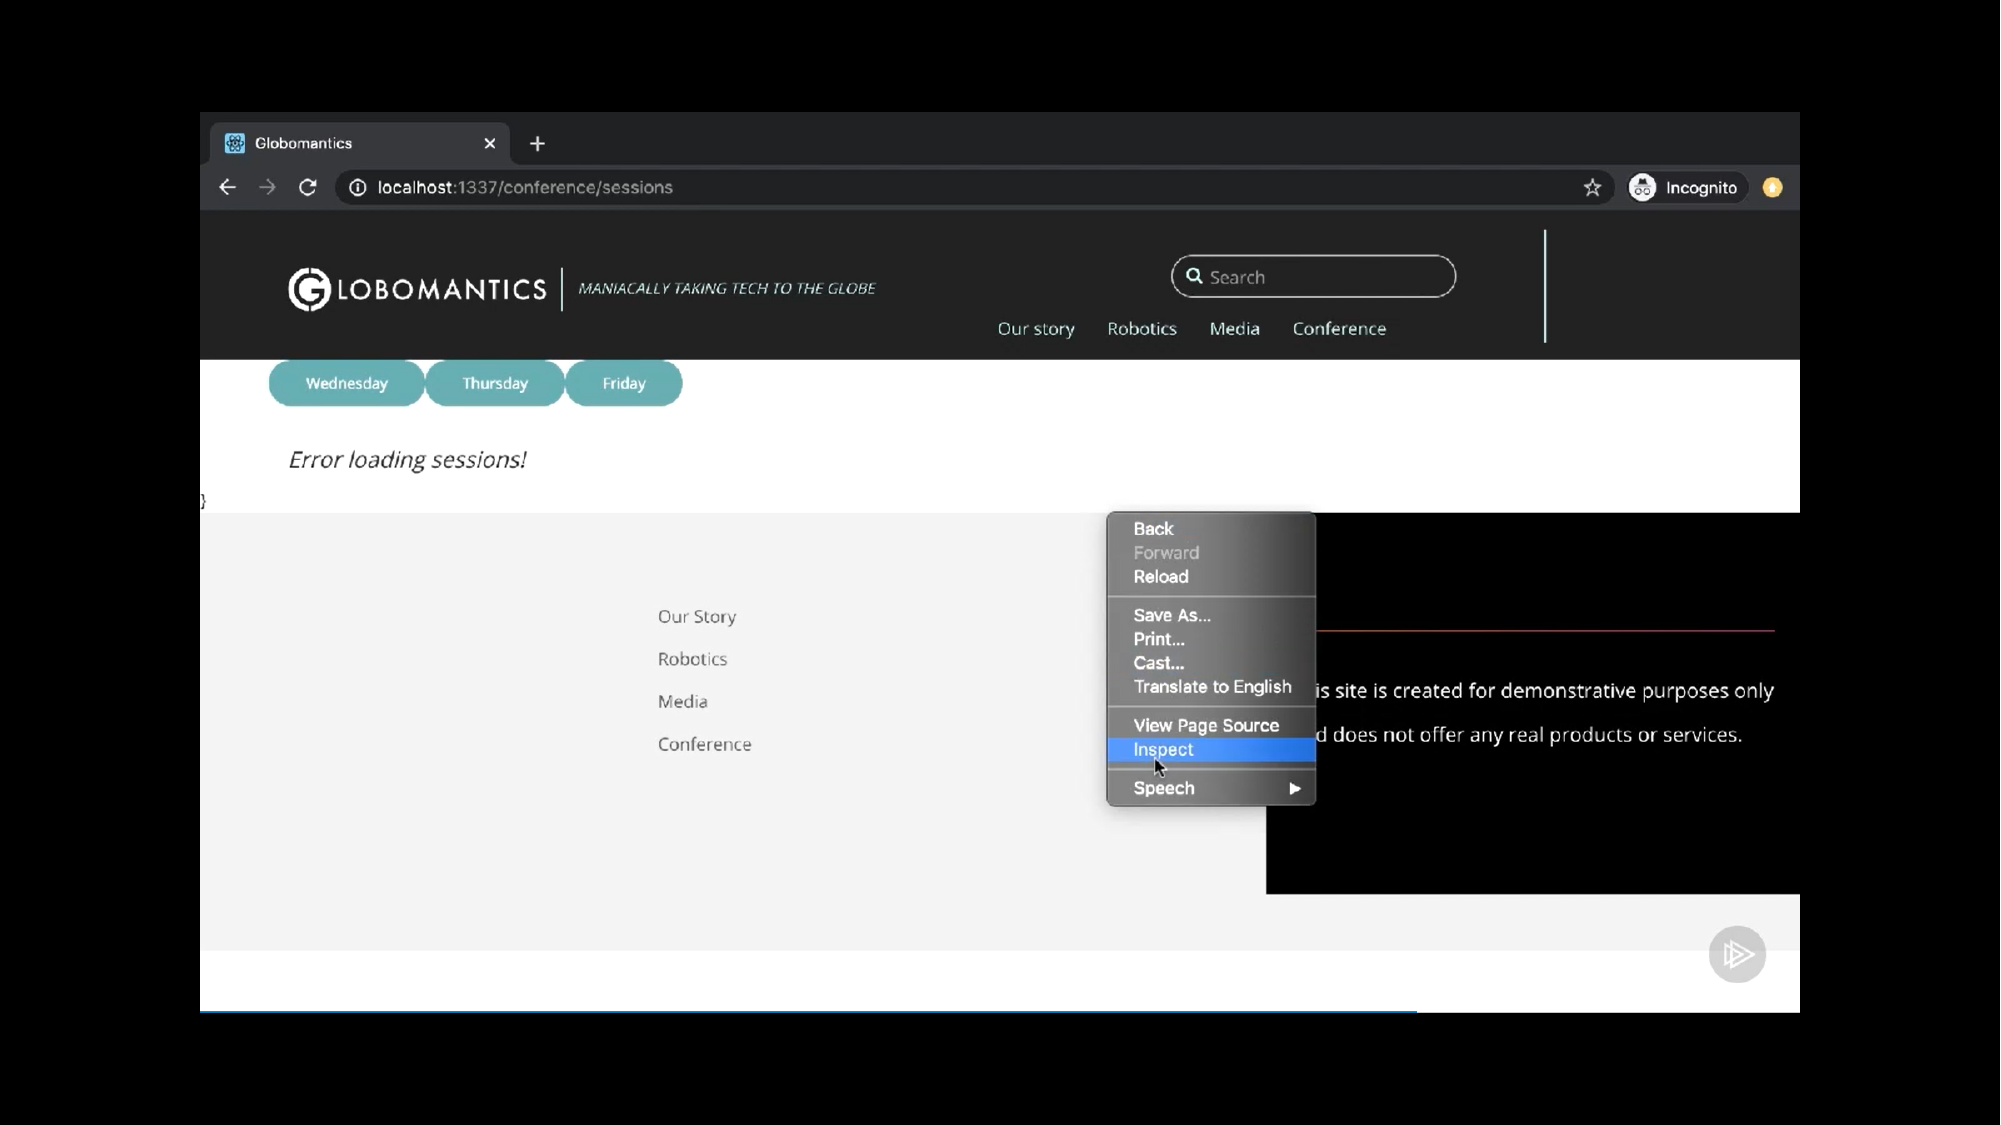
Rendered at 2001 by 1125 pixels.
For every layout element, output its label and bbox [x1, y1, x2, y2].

picture [199, 112, 1800, 1013]
